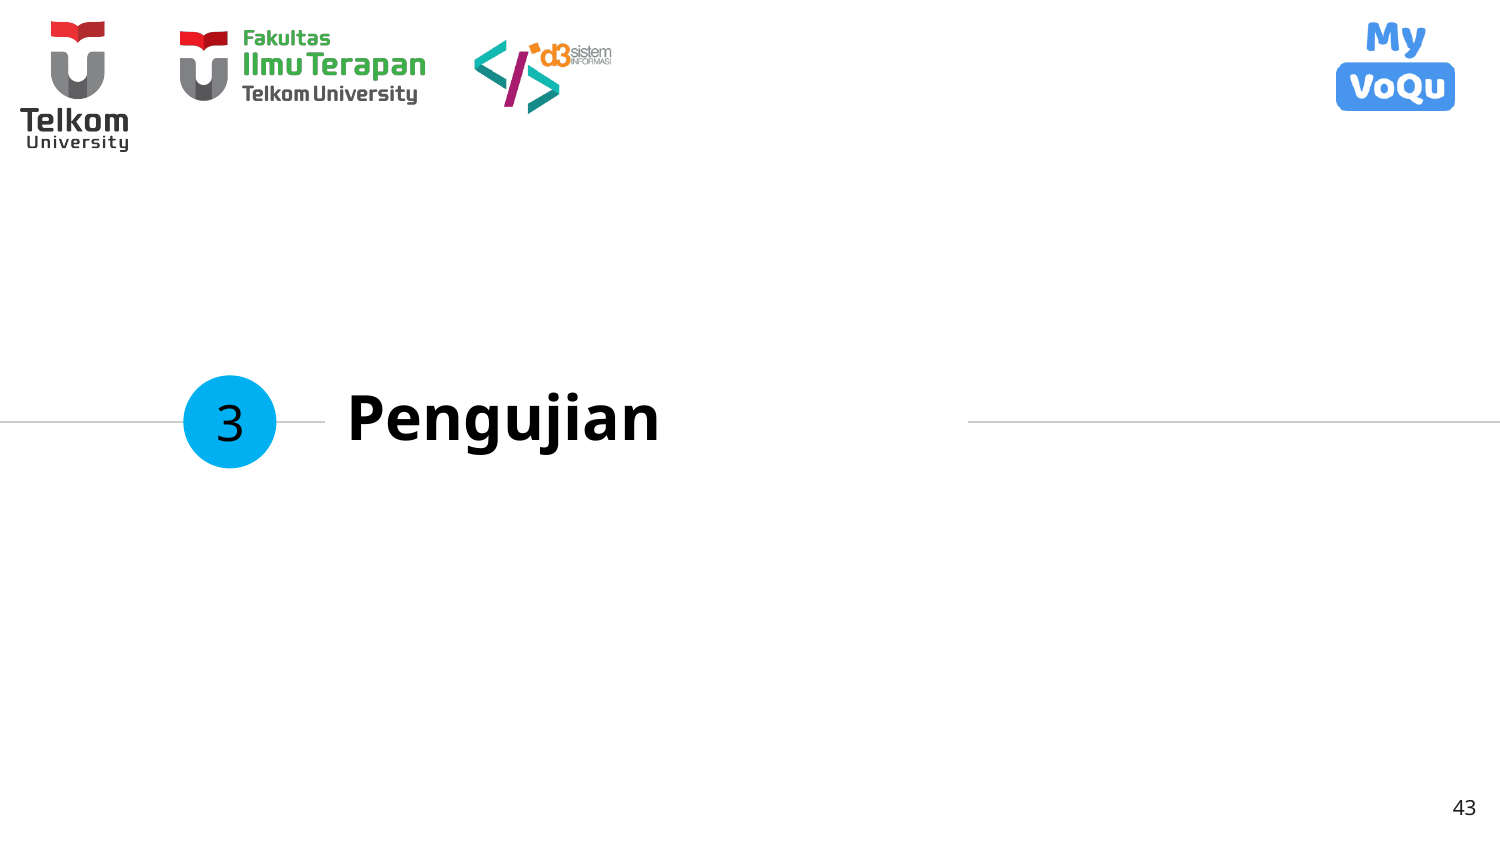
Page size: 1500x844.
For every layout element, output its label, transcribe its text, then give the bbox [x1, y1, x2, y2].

slide_number 43 [1401, 779, 1492, 844]
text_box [20, 0, 1455, 152]
title Pengujian [331, 277, 954, 469]
text_box 3 [186, 375, 276, 468]
